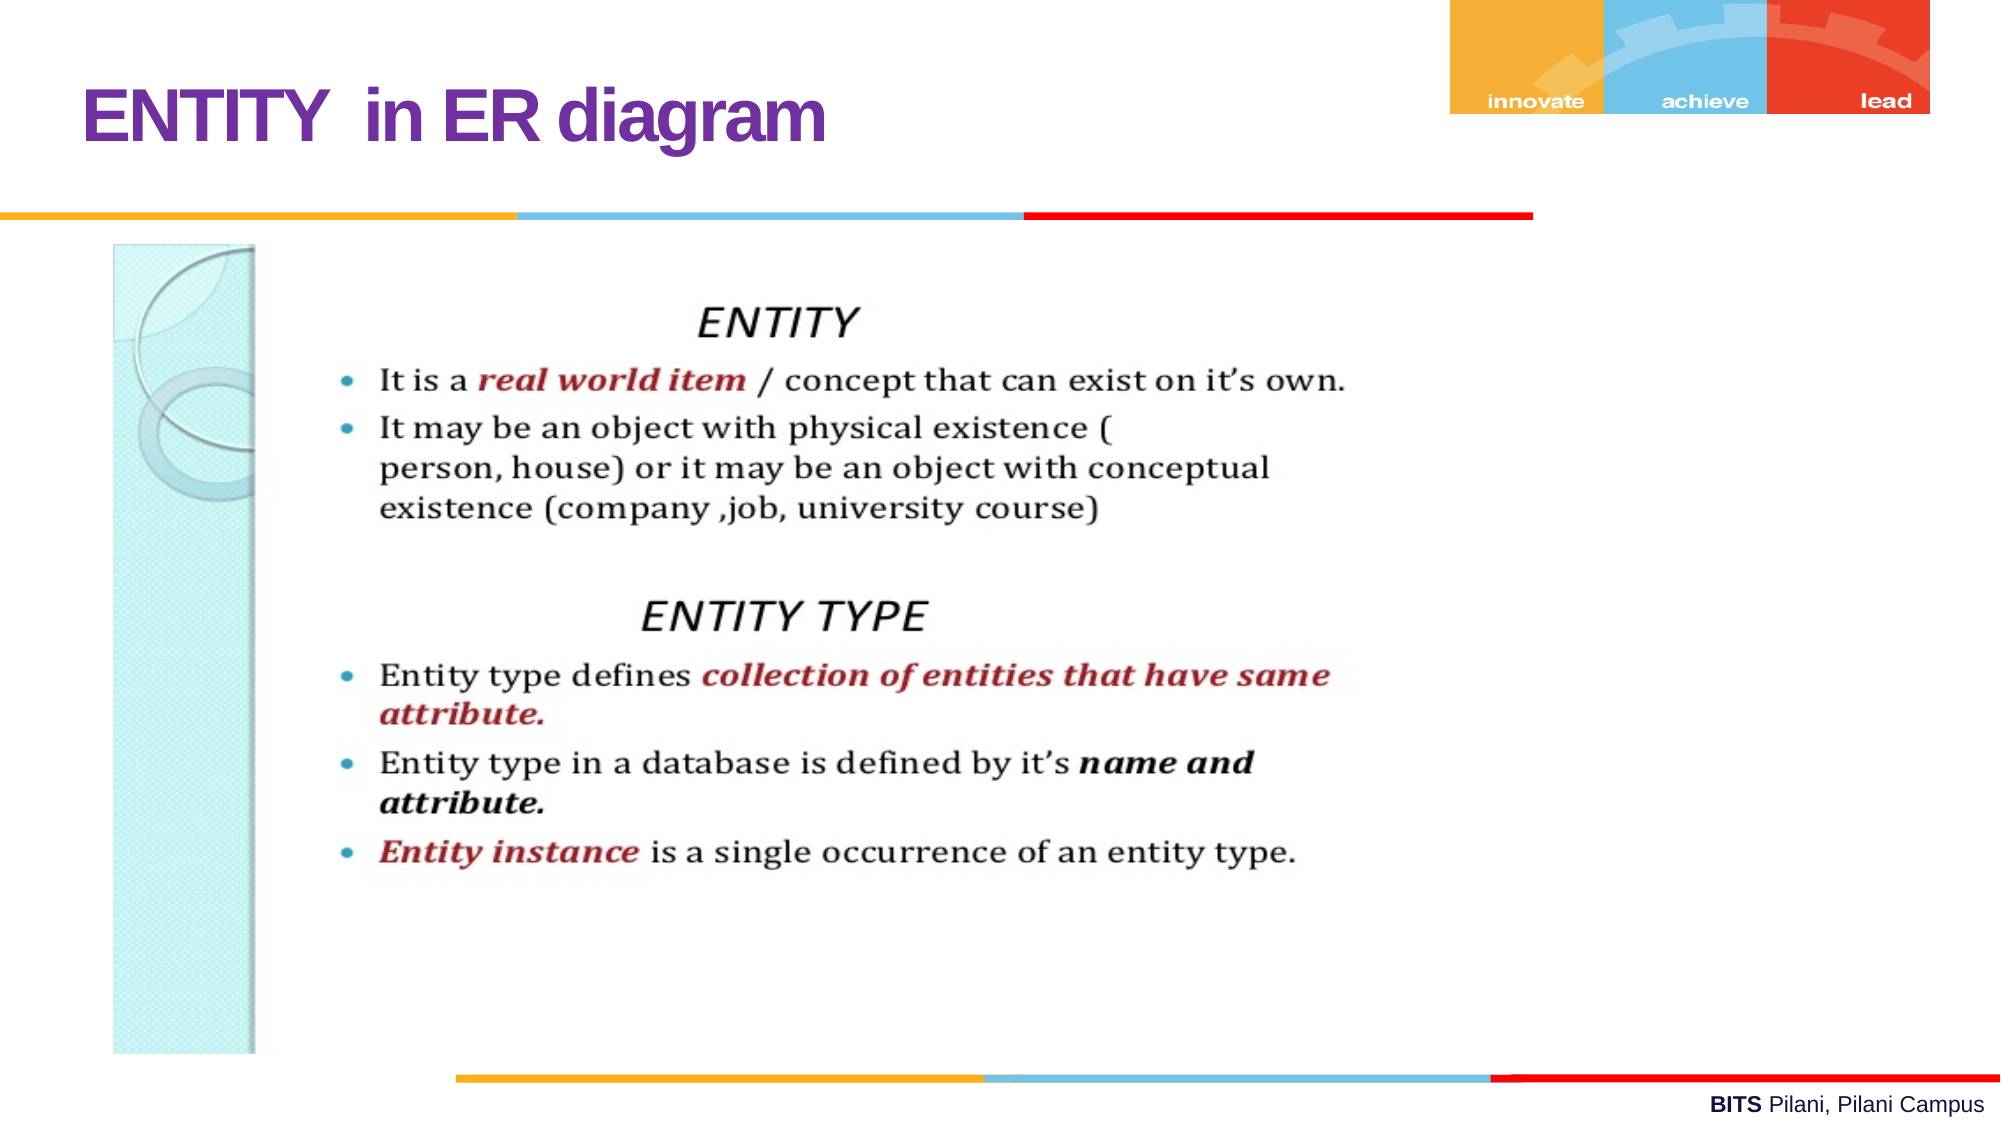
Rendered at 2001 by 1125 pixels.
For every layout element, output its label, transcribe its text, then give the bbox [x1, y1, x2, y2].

picture [113, 244, 1396, 1054]
picture [1449, 0, 1930, 114]
list ENTITY in ER diagram [66, 24, 1450, 213]
